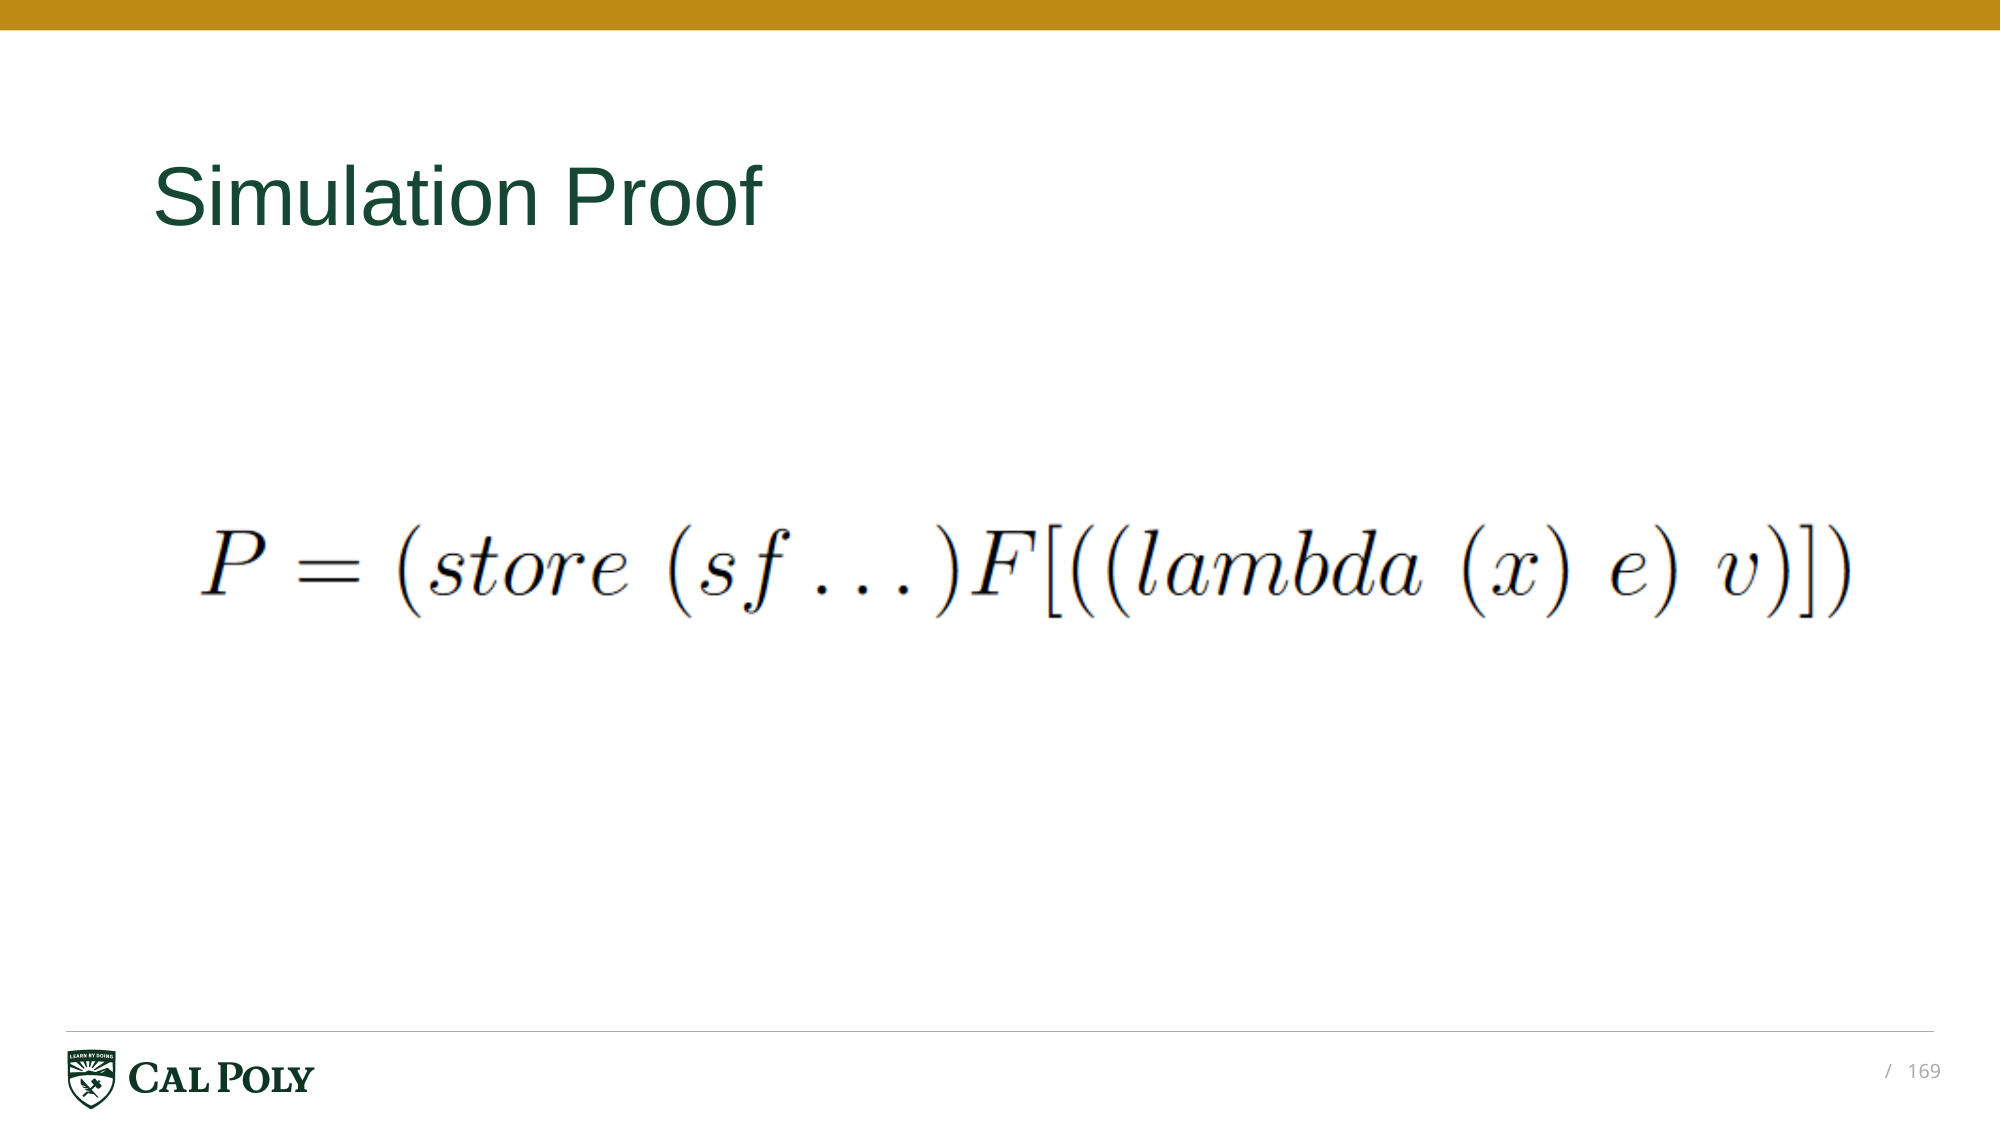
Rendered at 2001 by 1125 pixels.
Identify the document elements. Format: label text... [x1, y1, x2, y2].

picture [43, 1025, 338, 1125]
picture [181, 467, 1867, 658]
slide_number / 169 [1866, 1041, 1956, 1102]
title Simulation Proof [137, 147, 1888, 250]
